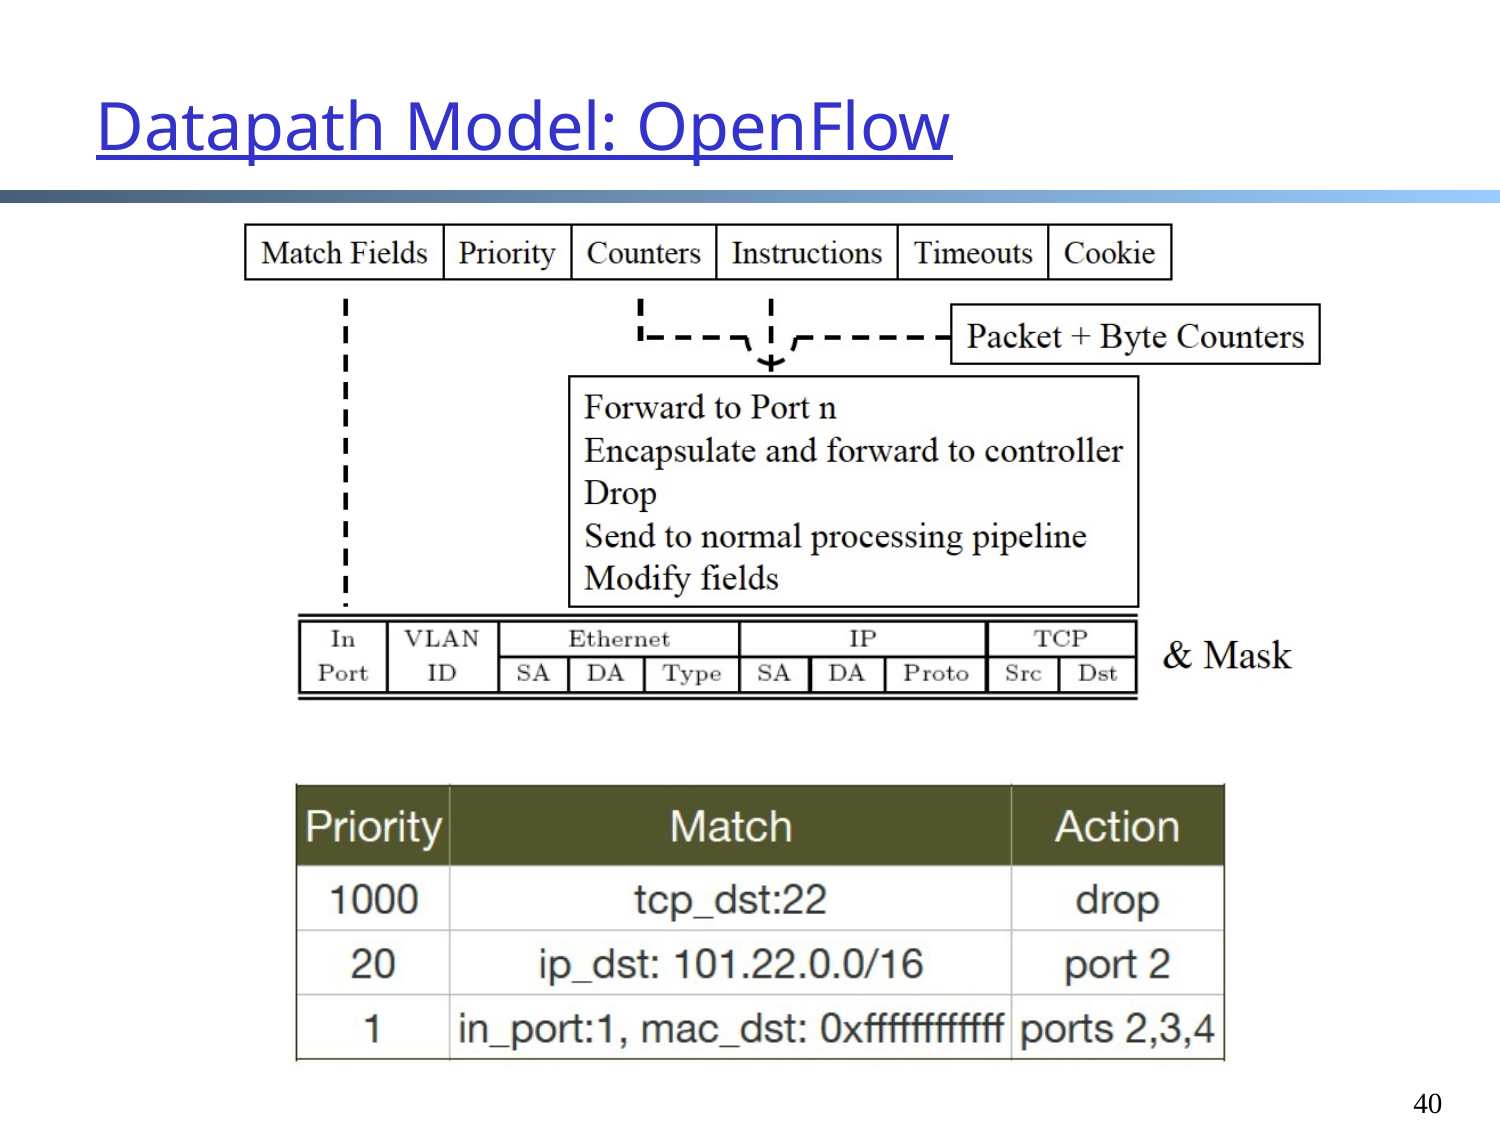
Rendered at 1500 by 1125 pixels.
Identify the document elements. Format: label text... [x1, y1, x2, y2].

text_box [1424, 190, 1428, 203]
picture [234, 211, 1330, 706]
text_box Datapath Model: OpenFlow [80, 42, 1421, 205]
picture [284, 779, 1241, 1071]
slide_number 40 [1387, 1076, 1459, 1125]
